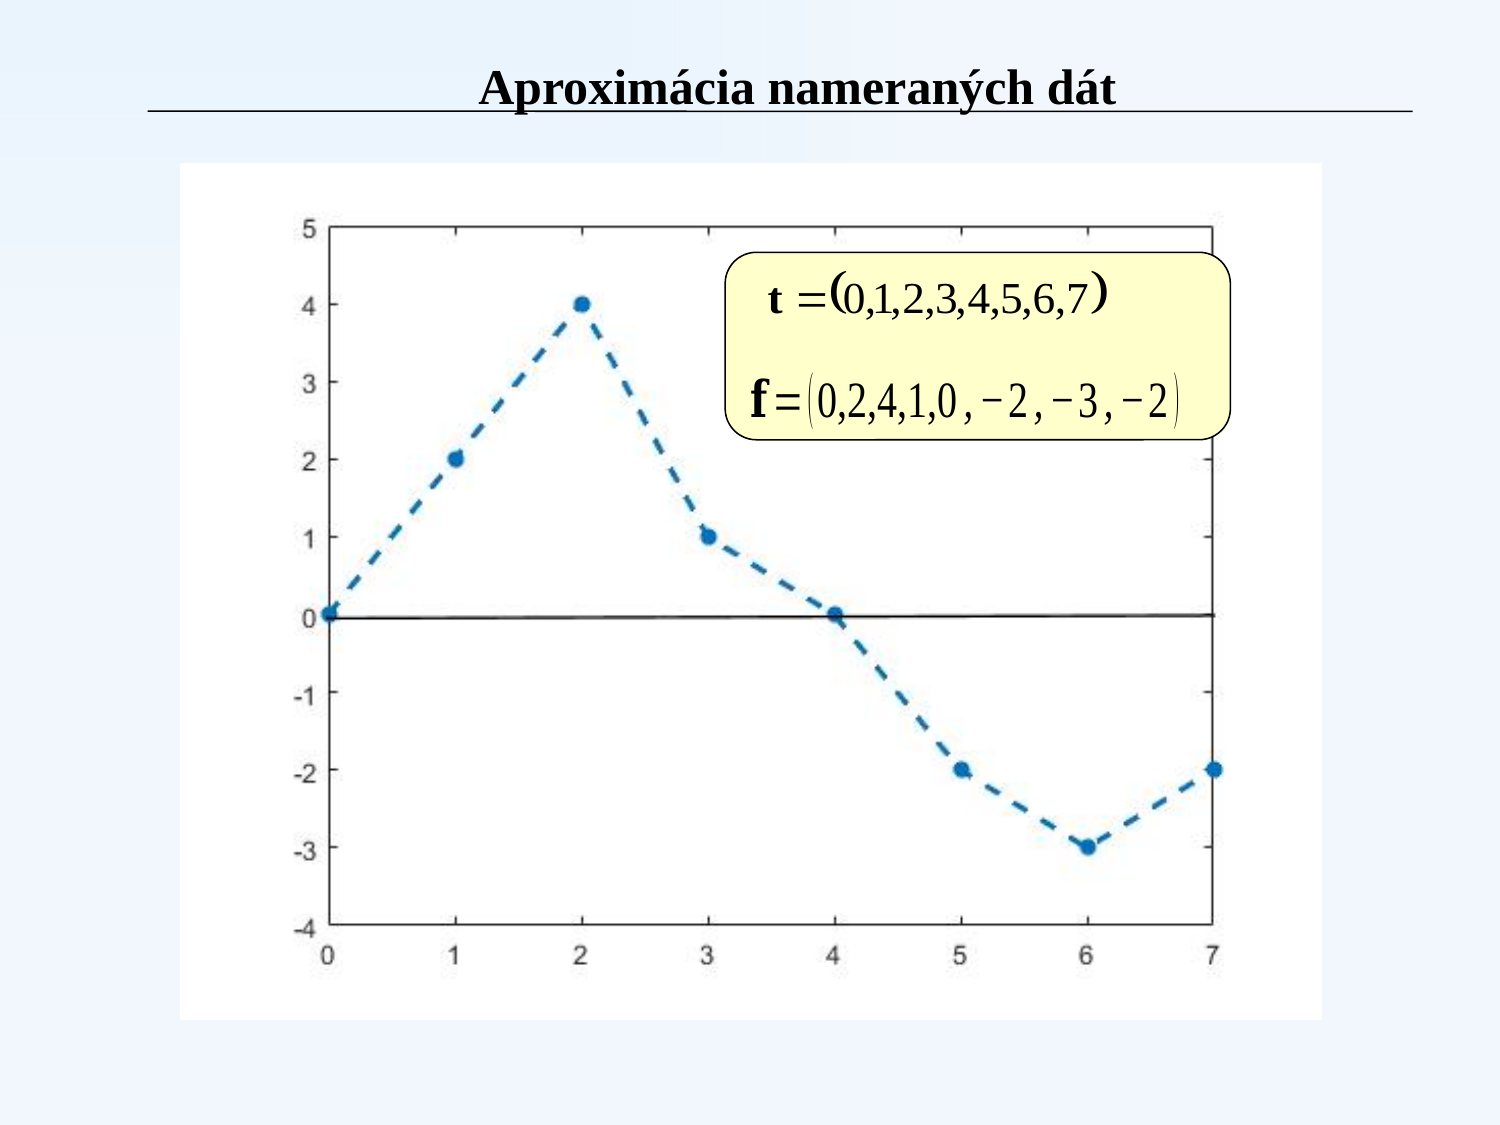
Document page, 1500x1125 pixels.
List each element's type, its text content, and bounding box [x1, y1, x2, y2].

picture [180, 163, 1322, 1020]
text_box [761, 269, 1110, 333]
text_box Aproximácia nameraných dát [140, 46, 1455, 122]
